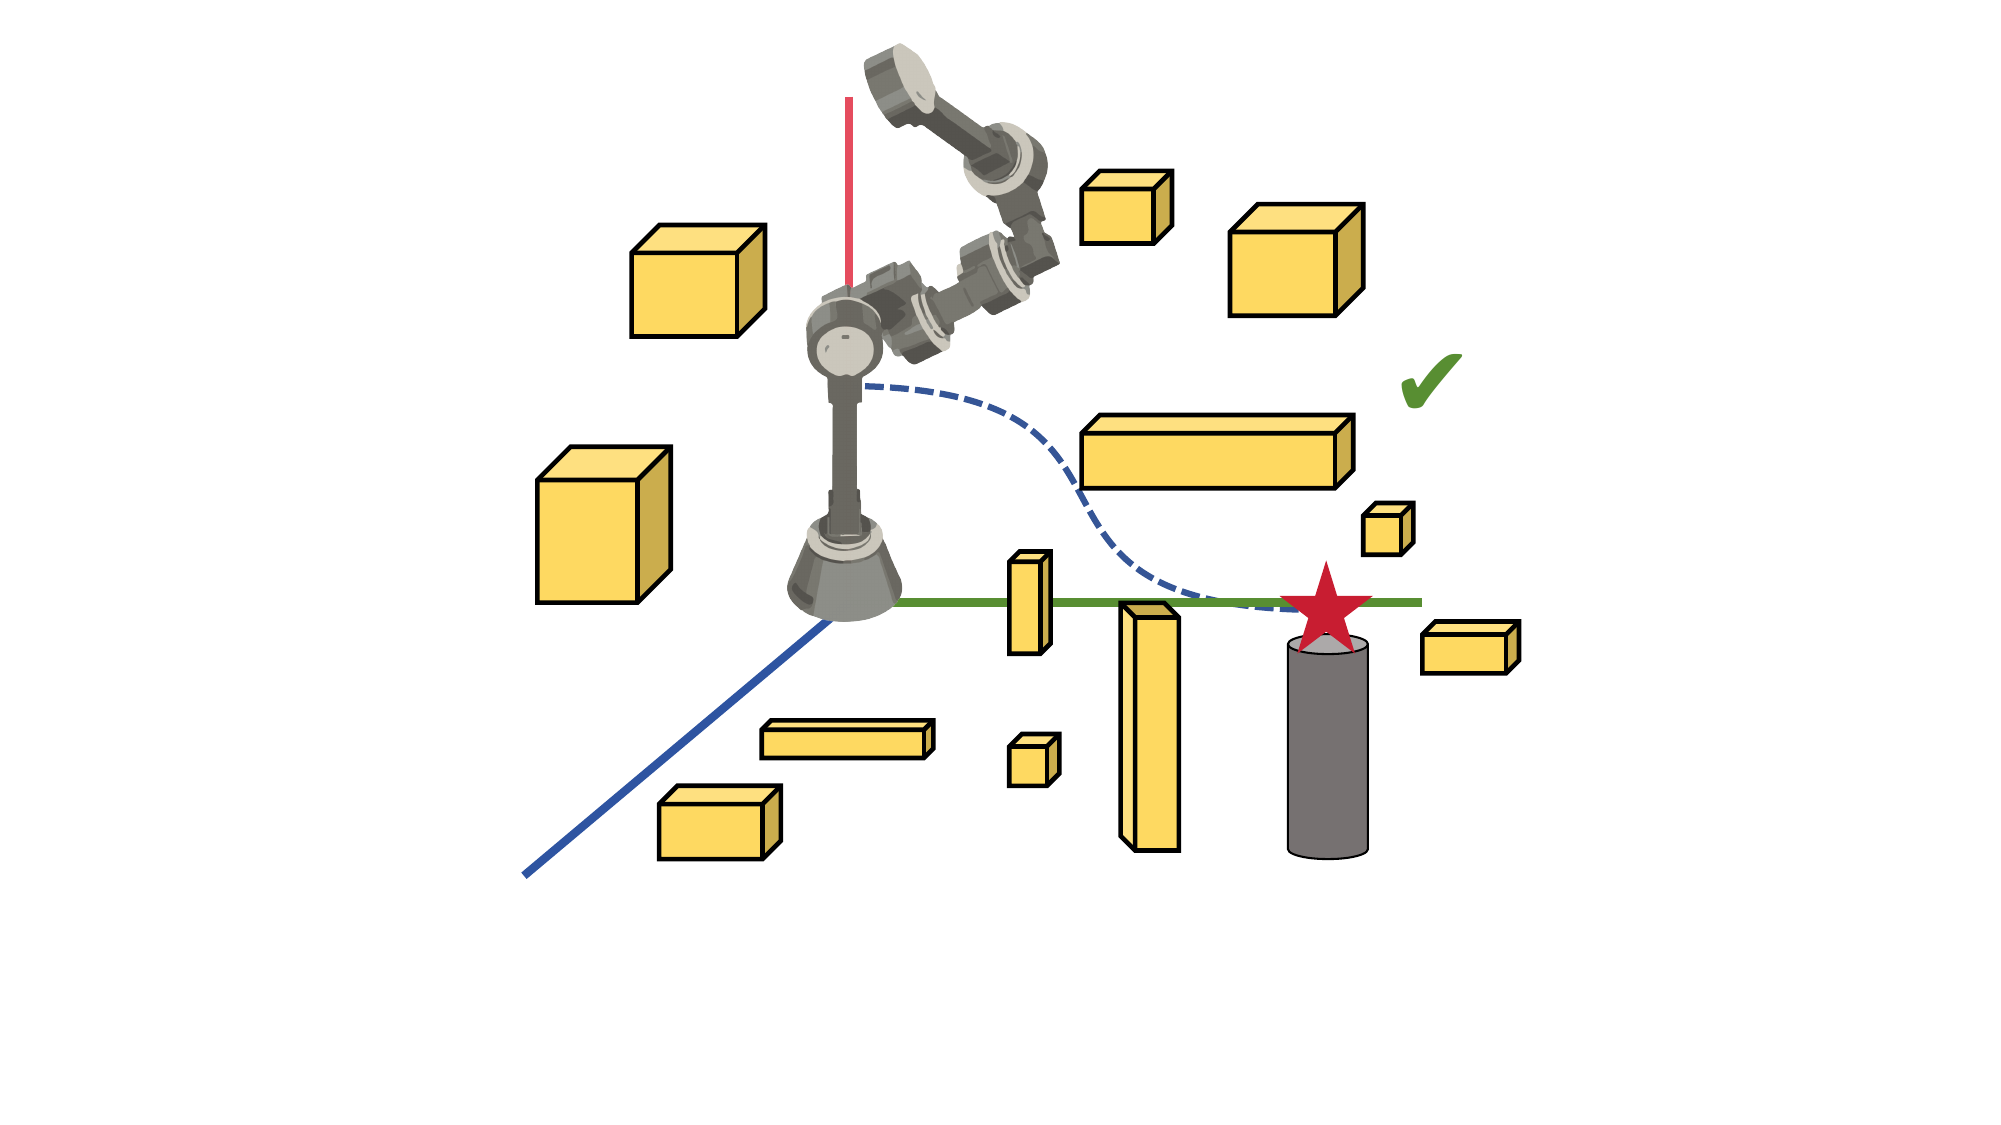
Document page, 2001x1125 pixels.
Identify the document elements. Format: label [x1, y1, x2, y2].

text_box [523, 42, 1656, 877]
